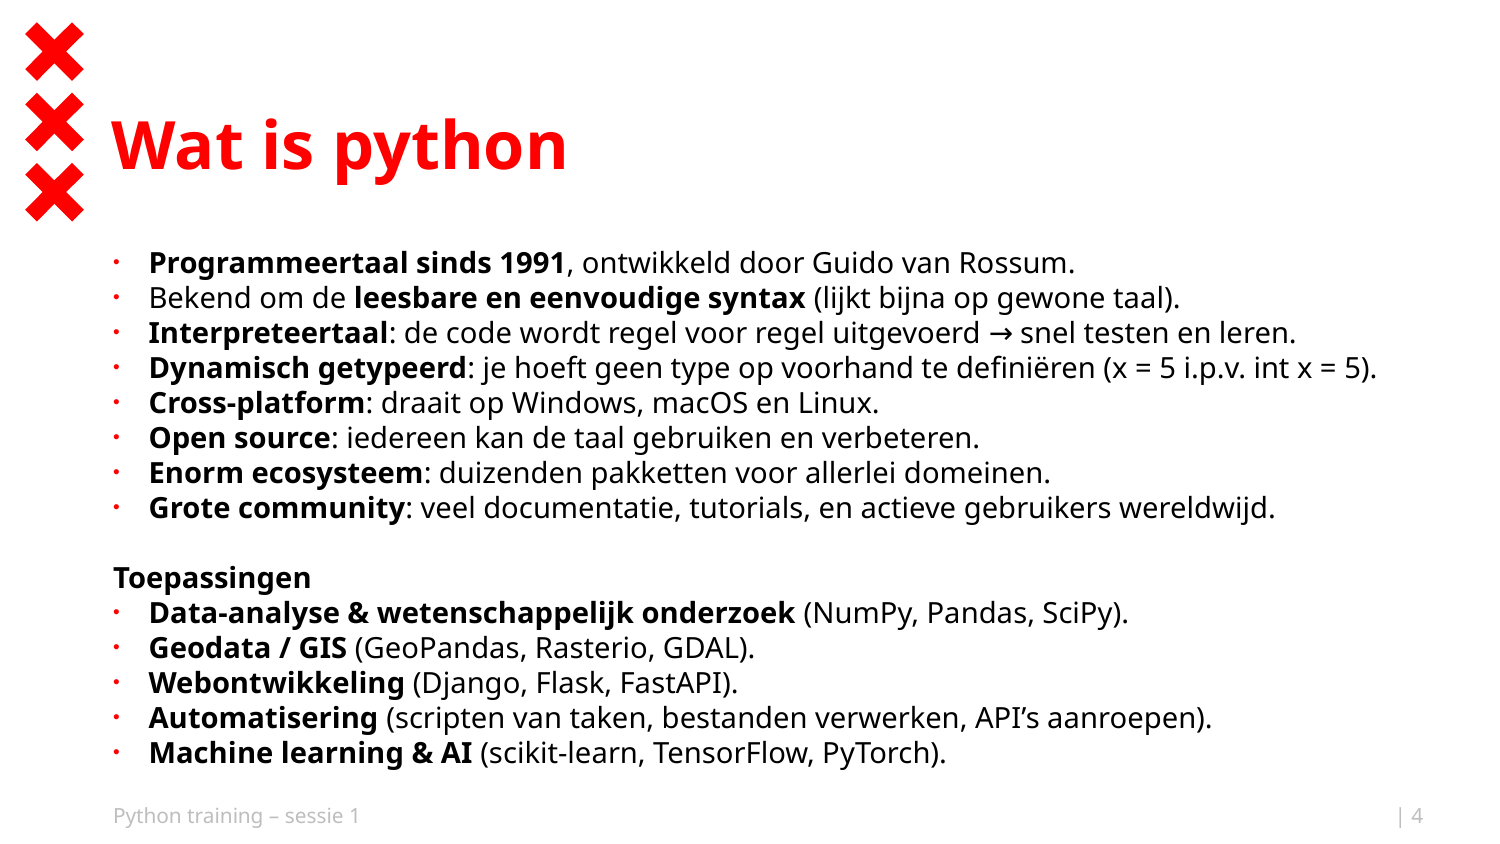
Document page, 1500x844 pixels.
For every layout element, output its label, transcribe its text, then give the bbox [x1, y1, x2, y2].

footer Python training – sessie 1 [113, 802, 1129, 833]
list Programmeertaal sinds 1991, ontwikkeld door Guido van Rossum. Bekend om de leesbare en eenvoudige syntax (lijkt bijna op gewone taal). Interpreteertaal: de code wordt regel voor regel uitgevoerd → snel testen en leren. Dynamisch getypeerd: je hoeft geen type op voorhand te definiëren (x = 5 i.p.v. int x = 5). Cross-platform: draait op Windows, macOS en Linux. Open source: iedereen kan de taal gebruiken en verbeteren. Enorm ecosysteem: duizenden pakketten voor allerlei domeinen. Grote community: veel documentatie, tutorials, en actieve gebruikers wereldwijd. Toepassingen Data-analyse & wetenschappelijk onderzoek (NumPy, Pandas, SciPy). Geodata / GIS (GeoPandas, Rasterio, GDAL). Webontwikkeling (Django, Flask, FastAPI). Automatisering (scripten van taken, bestanden verwerken, API’s aanroepen). Machine learning & AI (scikit-learn, TensorFlow, PyTorch). [113, 244, 1442, 778]
title Wat is python [111, 102, 1441, 263]
slide_number | 4 [1394, 802, 1442, 833]
